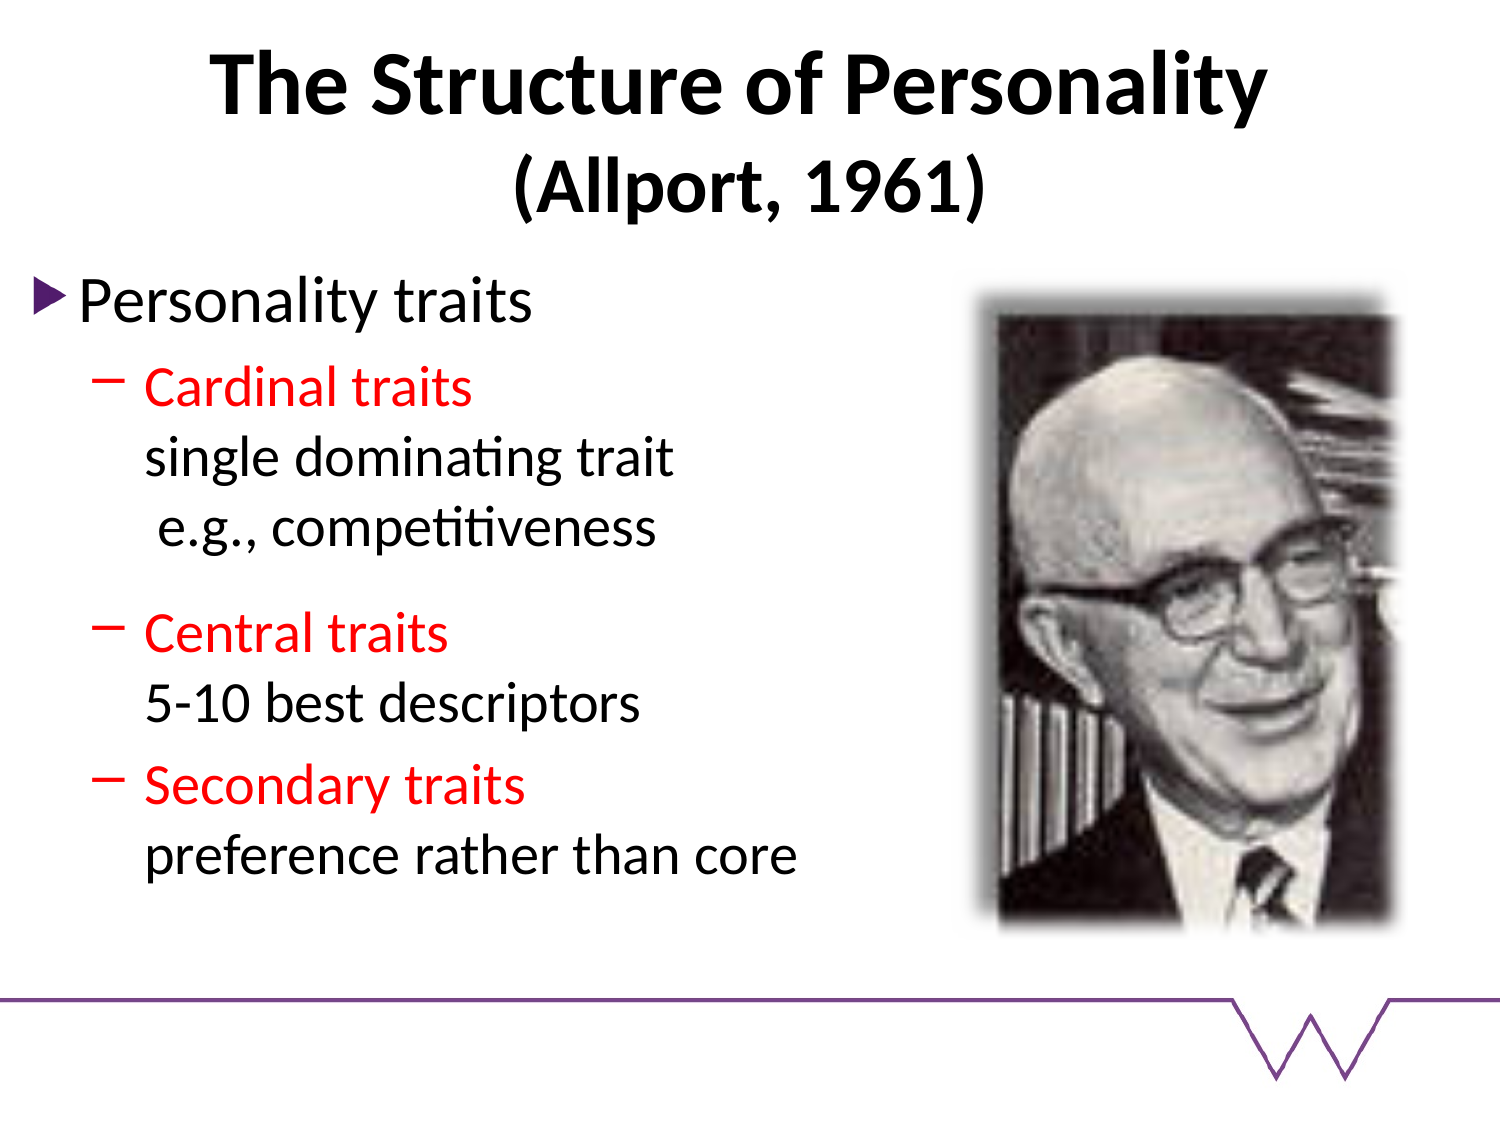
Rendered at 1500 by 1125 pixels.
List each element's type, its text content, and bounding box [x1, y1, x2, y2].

list Personality traits Cardinal traits single dominating trait e.g., competitiveness Central traits 5-10 best descriptors Secondary traits preference rather than core [11, 248, 1223, 902]
title The Structure of Personality (Allport, 1961) [0, 66, 1500, 185]
picture [0, 266, 1500, 1125]
picture [26, 272, 73, 320]
